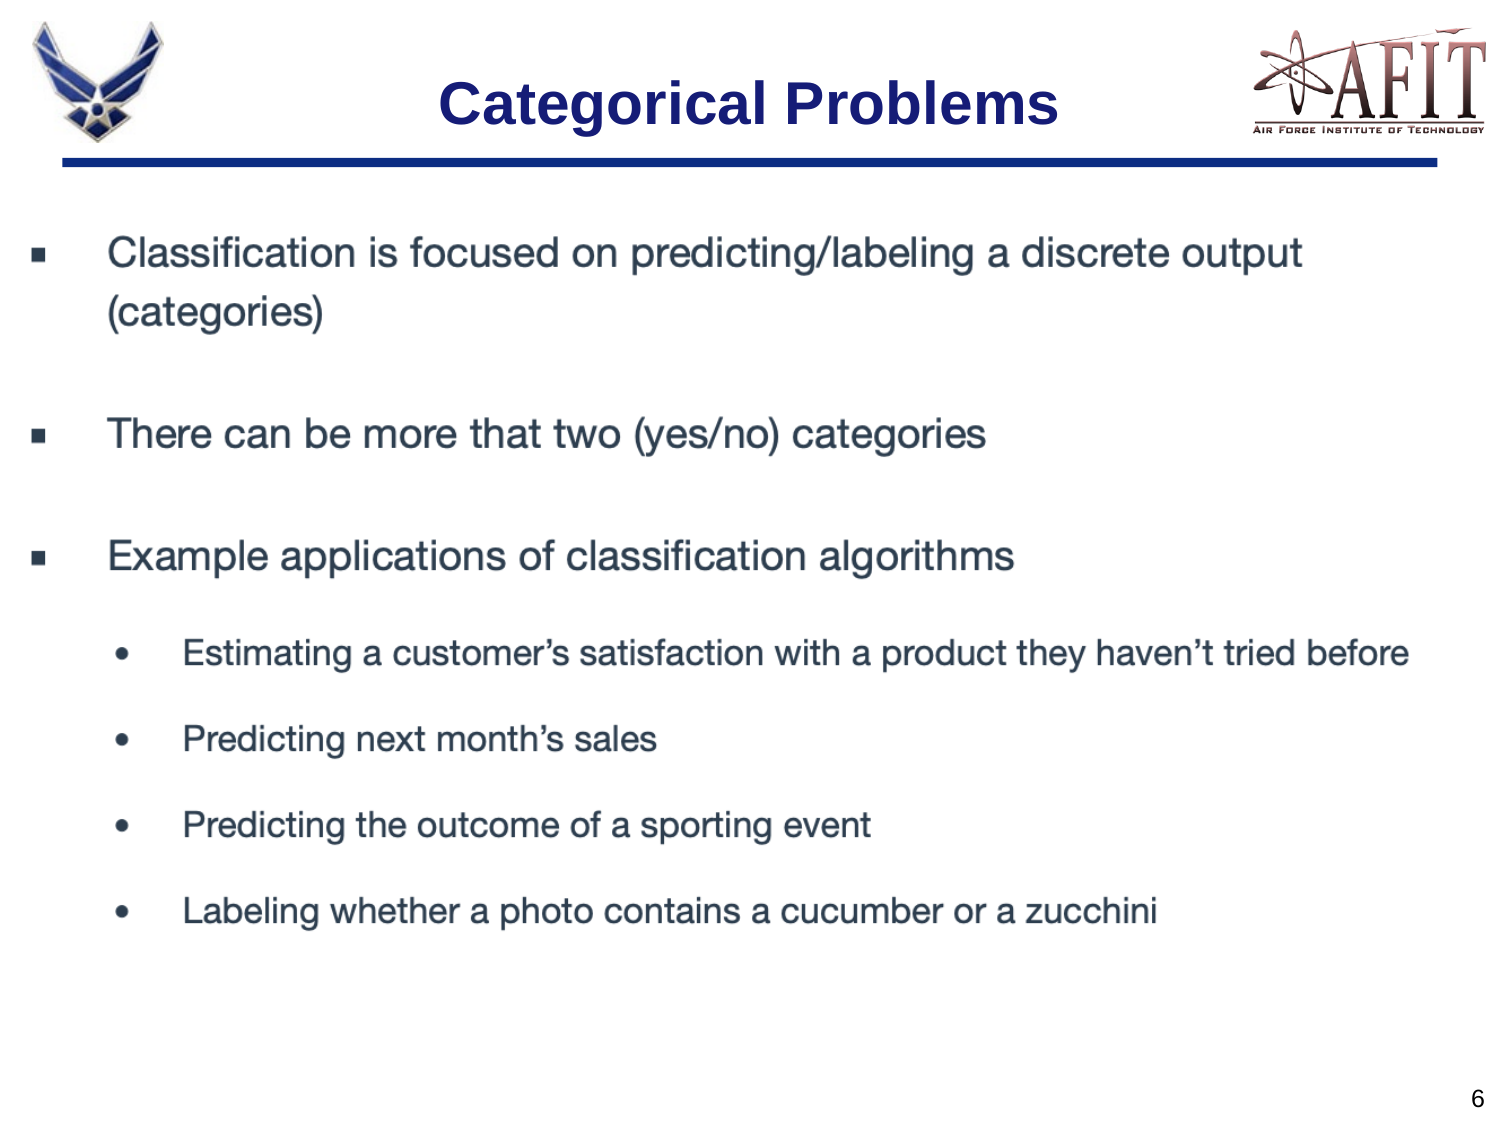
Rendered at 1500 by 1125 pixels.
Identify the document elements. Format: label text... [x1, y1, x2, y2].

title Categorical Problems [75, 45, 1425, 156]
picture [32, 21, 164, 143]
picture [0, 207, 1500, 999]
